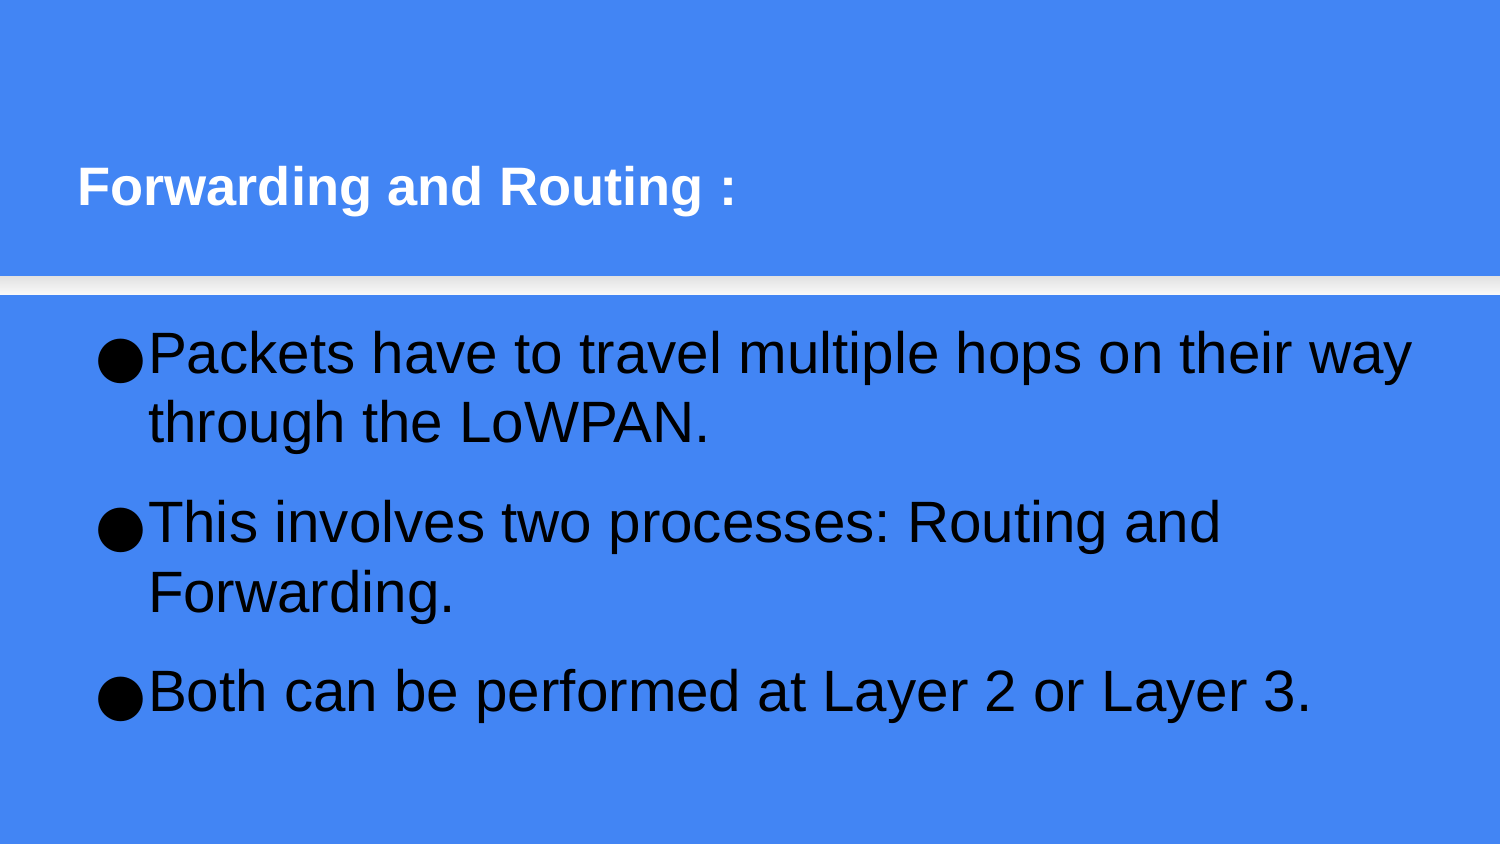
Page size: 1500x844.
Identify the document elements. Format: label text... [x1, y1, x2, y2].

text_box Forwarding and Routing : [77, 121, 1427, 247]
text_box Packets have to travel multiple hops on their way through the LoWPAN. This involves two processes: Routing and Forwarding. Both can be performed at Layer 2 or Layer 3. [77, 314, 1427, 760]
